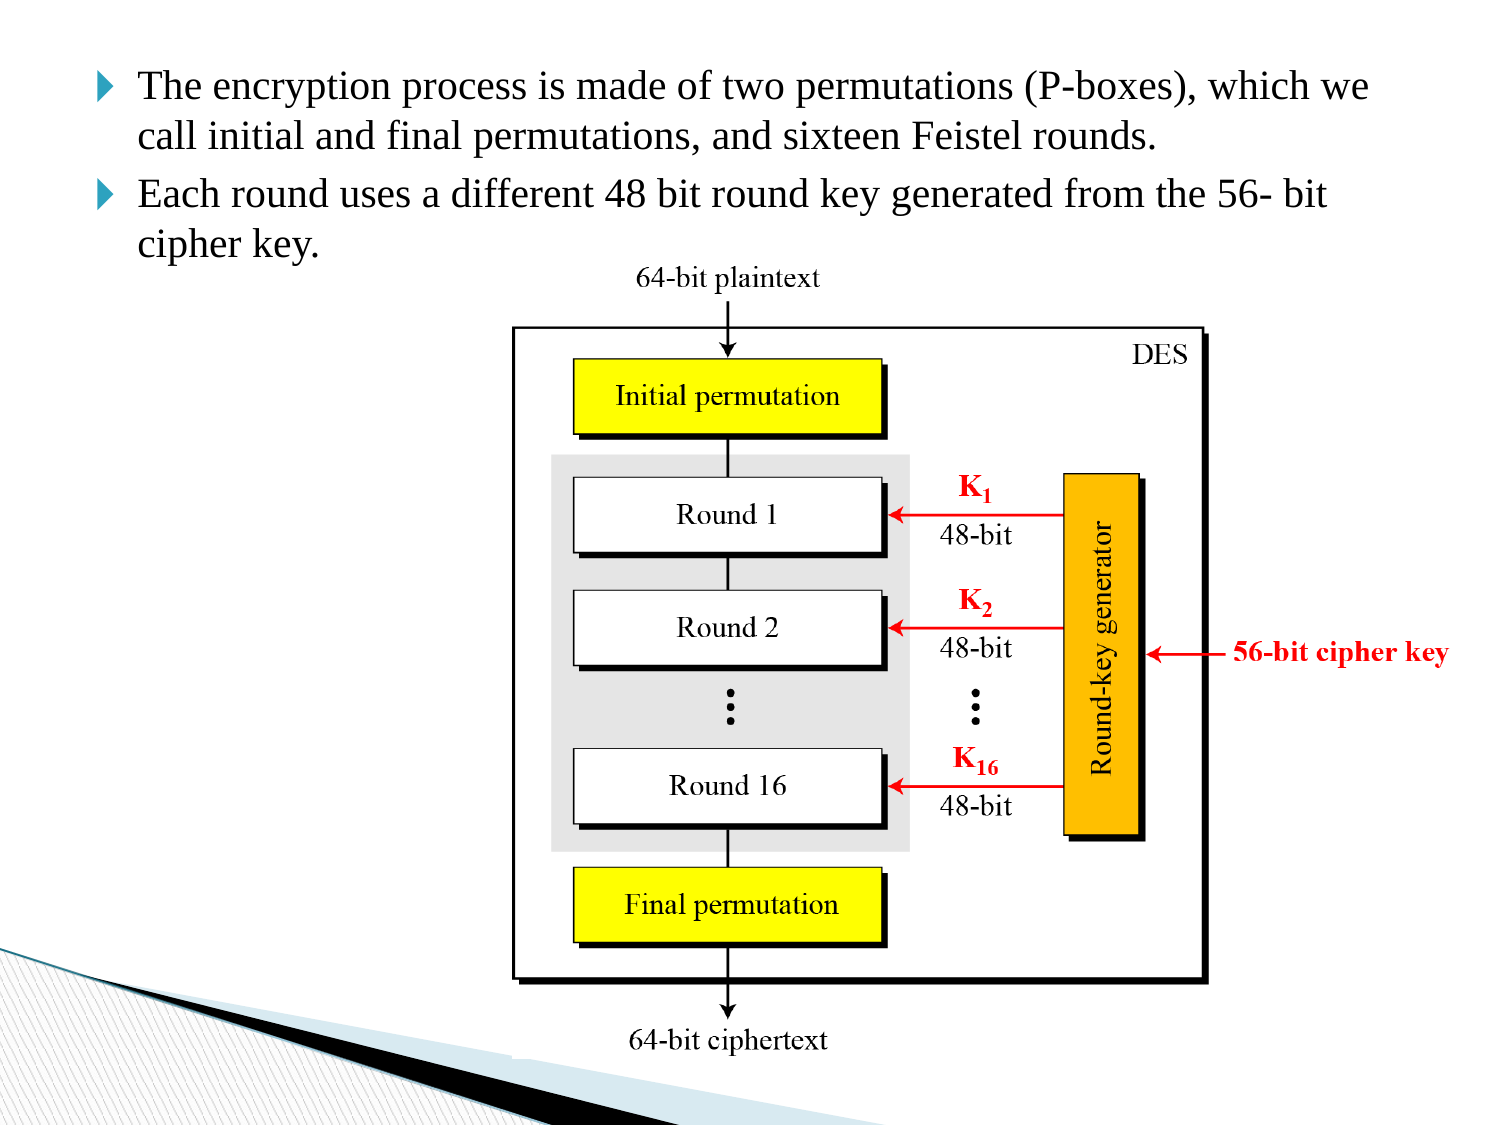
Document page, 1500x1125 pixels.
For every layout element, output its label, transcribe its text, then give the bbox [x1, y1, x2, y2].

list The encryption process is made of two permutations (P-boxes), which we call initial and final permutations, and sixteen Feistel rounds. Each round uses a different 48 bit round key generated from the 56- bit cipher key. [62, 50, 1413, 963]
picture [0, 262, 1451, 1125]
